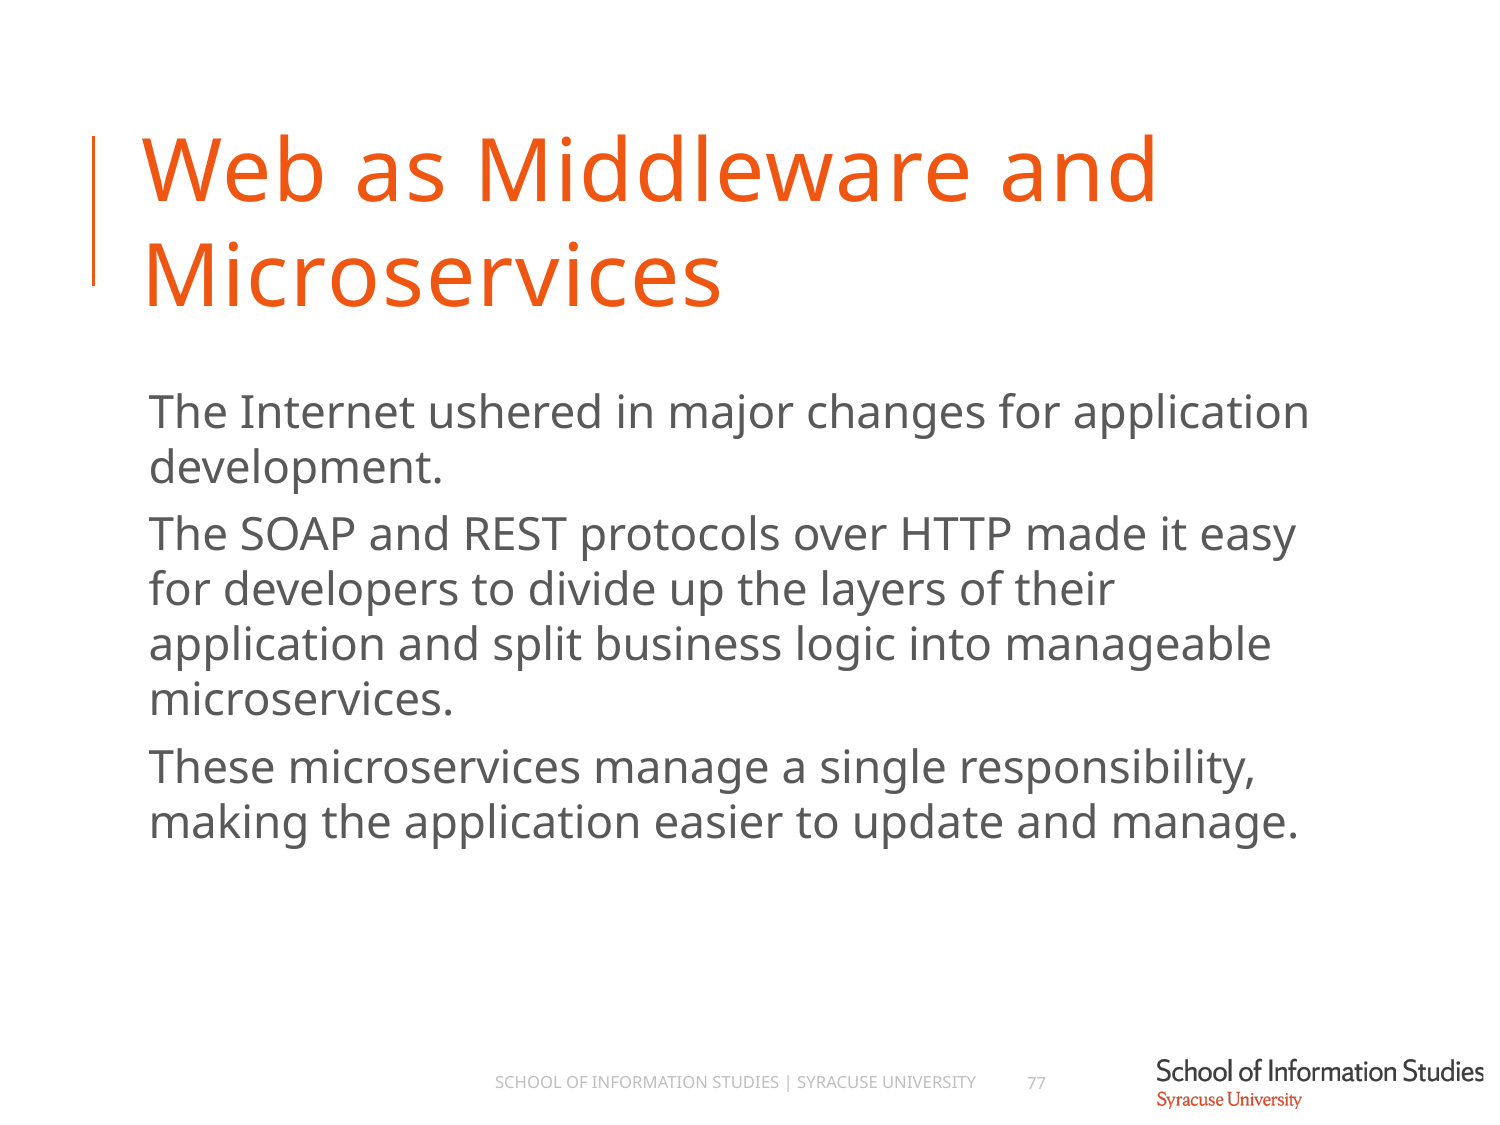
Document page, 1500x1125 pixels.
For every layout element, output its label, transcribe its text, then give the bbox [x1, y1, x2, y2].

slide_number 77 [1012, 1061, 1149, 1107]
list The Internet ushered in major changes for application development. The SOAP and REST protocols over HTTP made it easy for developers to divide up the layers of their application and split business logic into manageable microservices. These microservices manage a single responsibility, making the application easier to update and manage. [126, 375, 1322, 1035]
footer School of Information Studies | Syracuse University [283, 1061, 993, 1106]
title Web as Middleware and Microservices [126, 96, 1322, 342]
